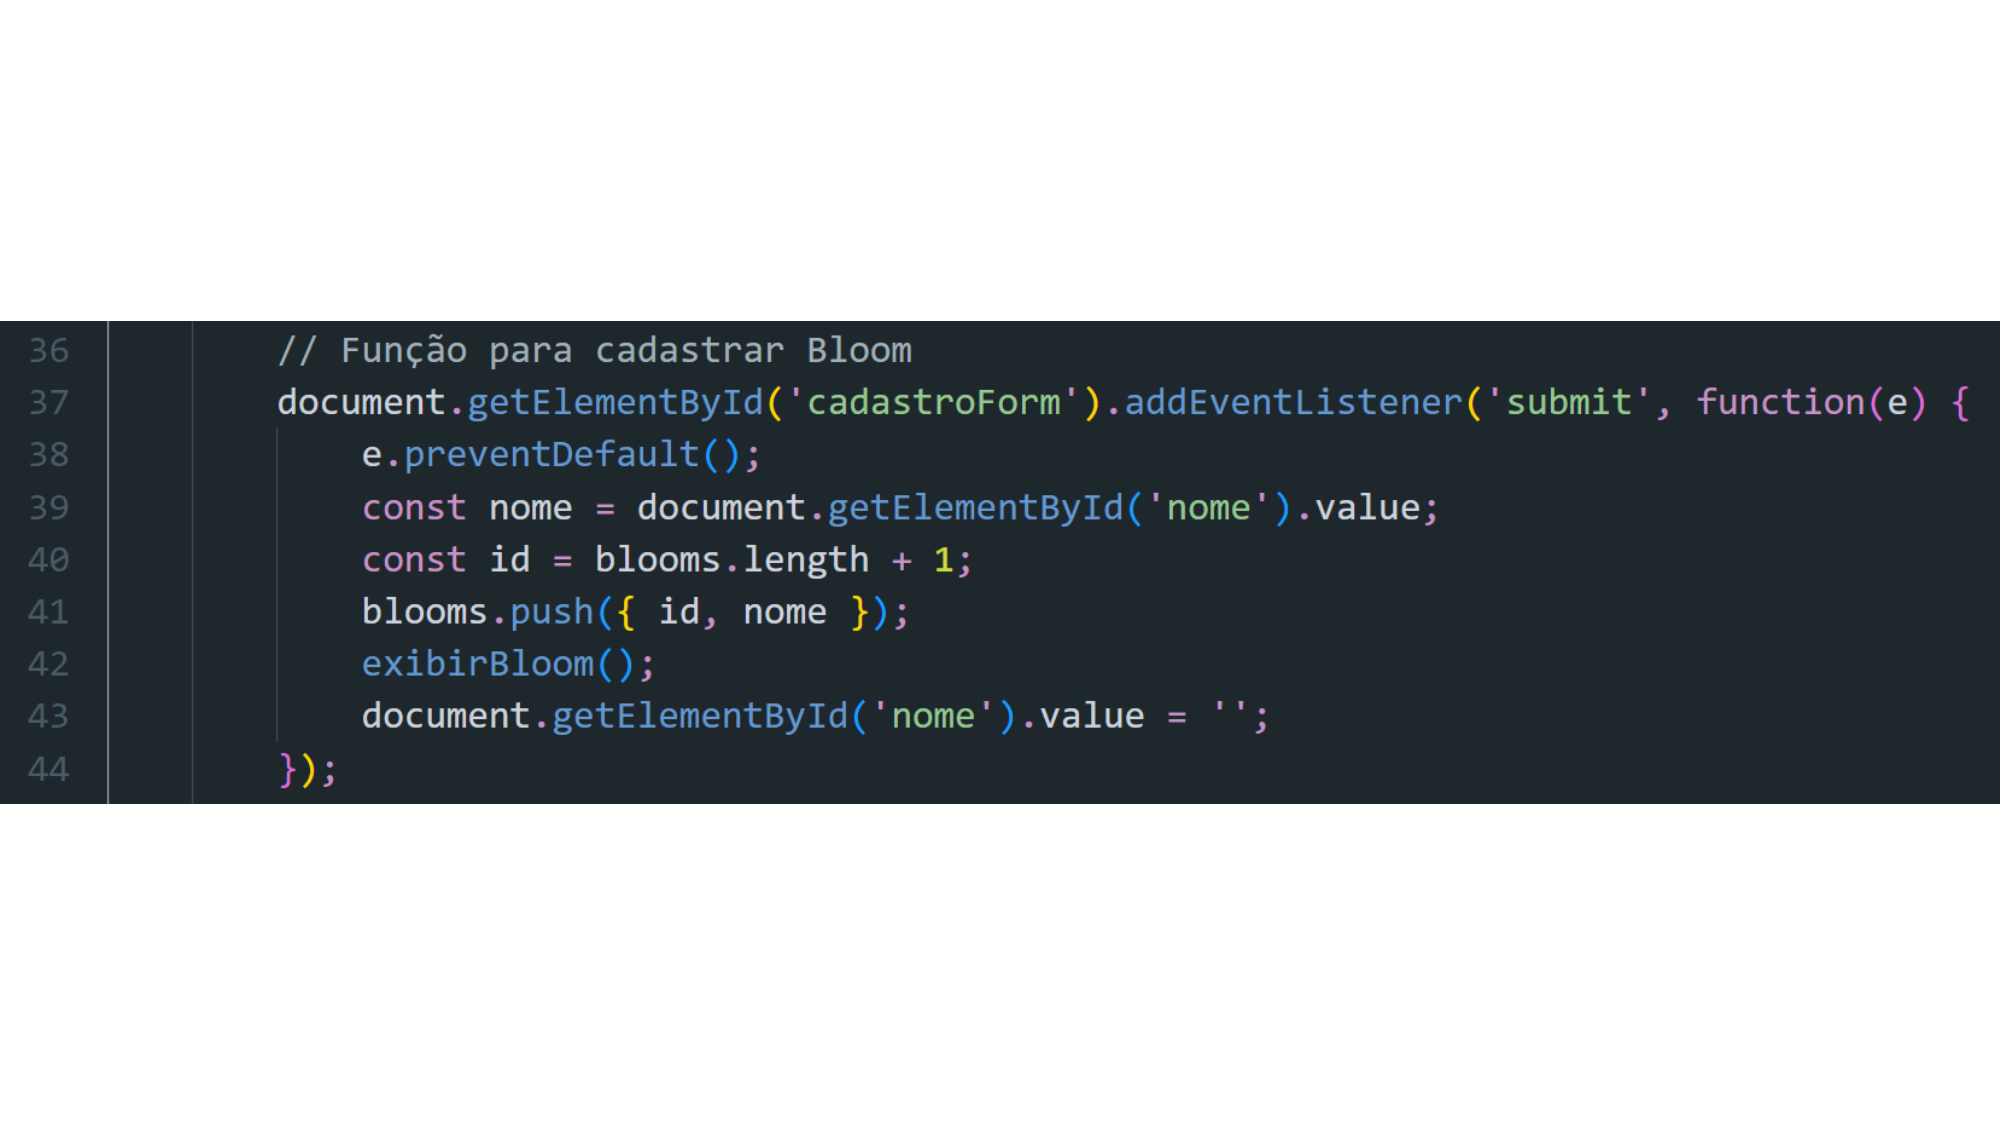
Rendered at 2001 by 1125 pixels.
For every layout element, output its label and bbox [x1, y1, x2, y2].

picture [0, 321, 2000, 804]
